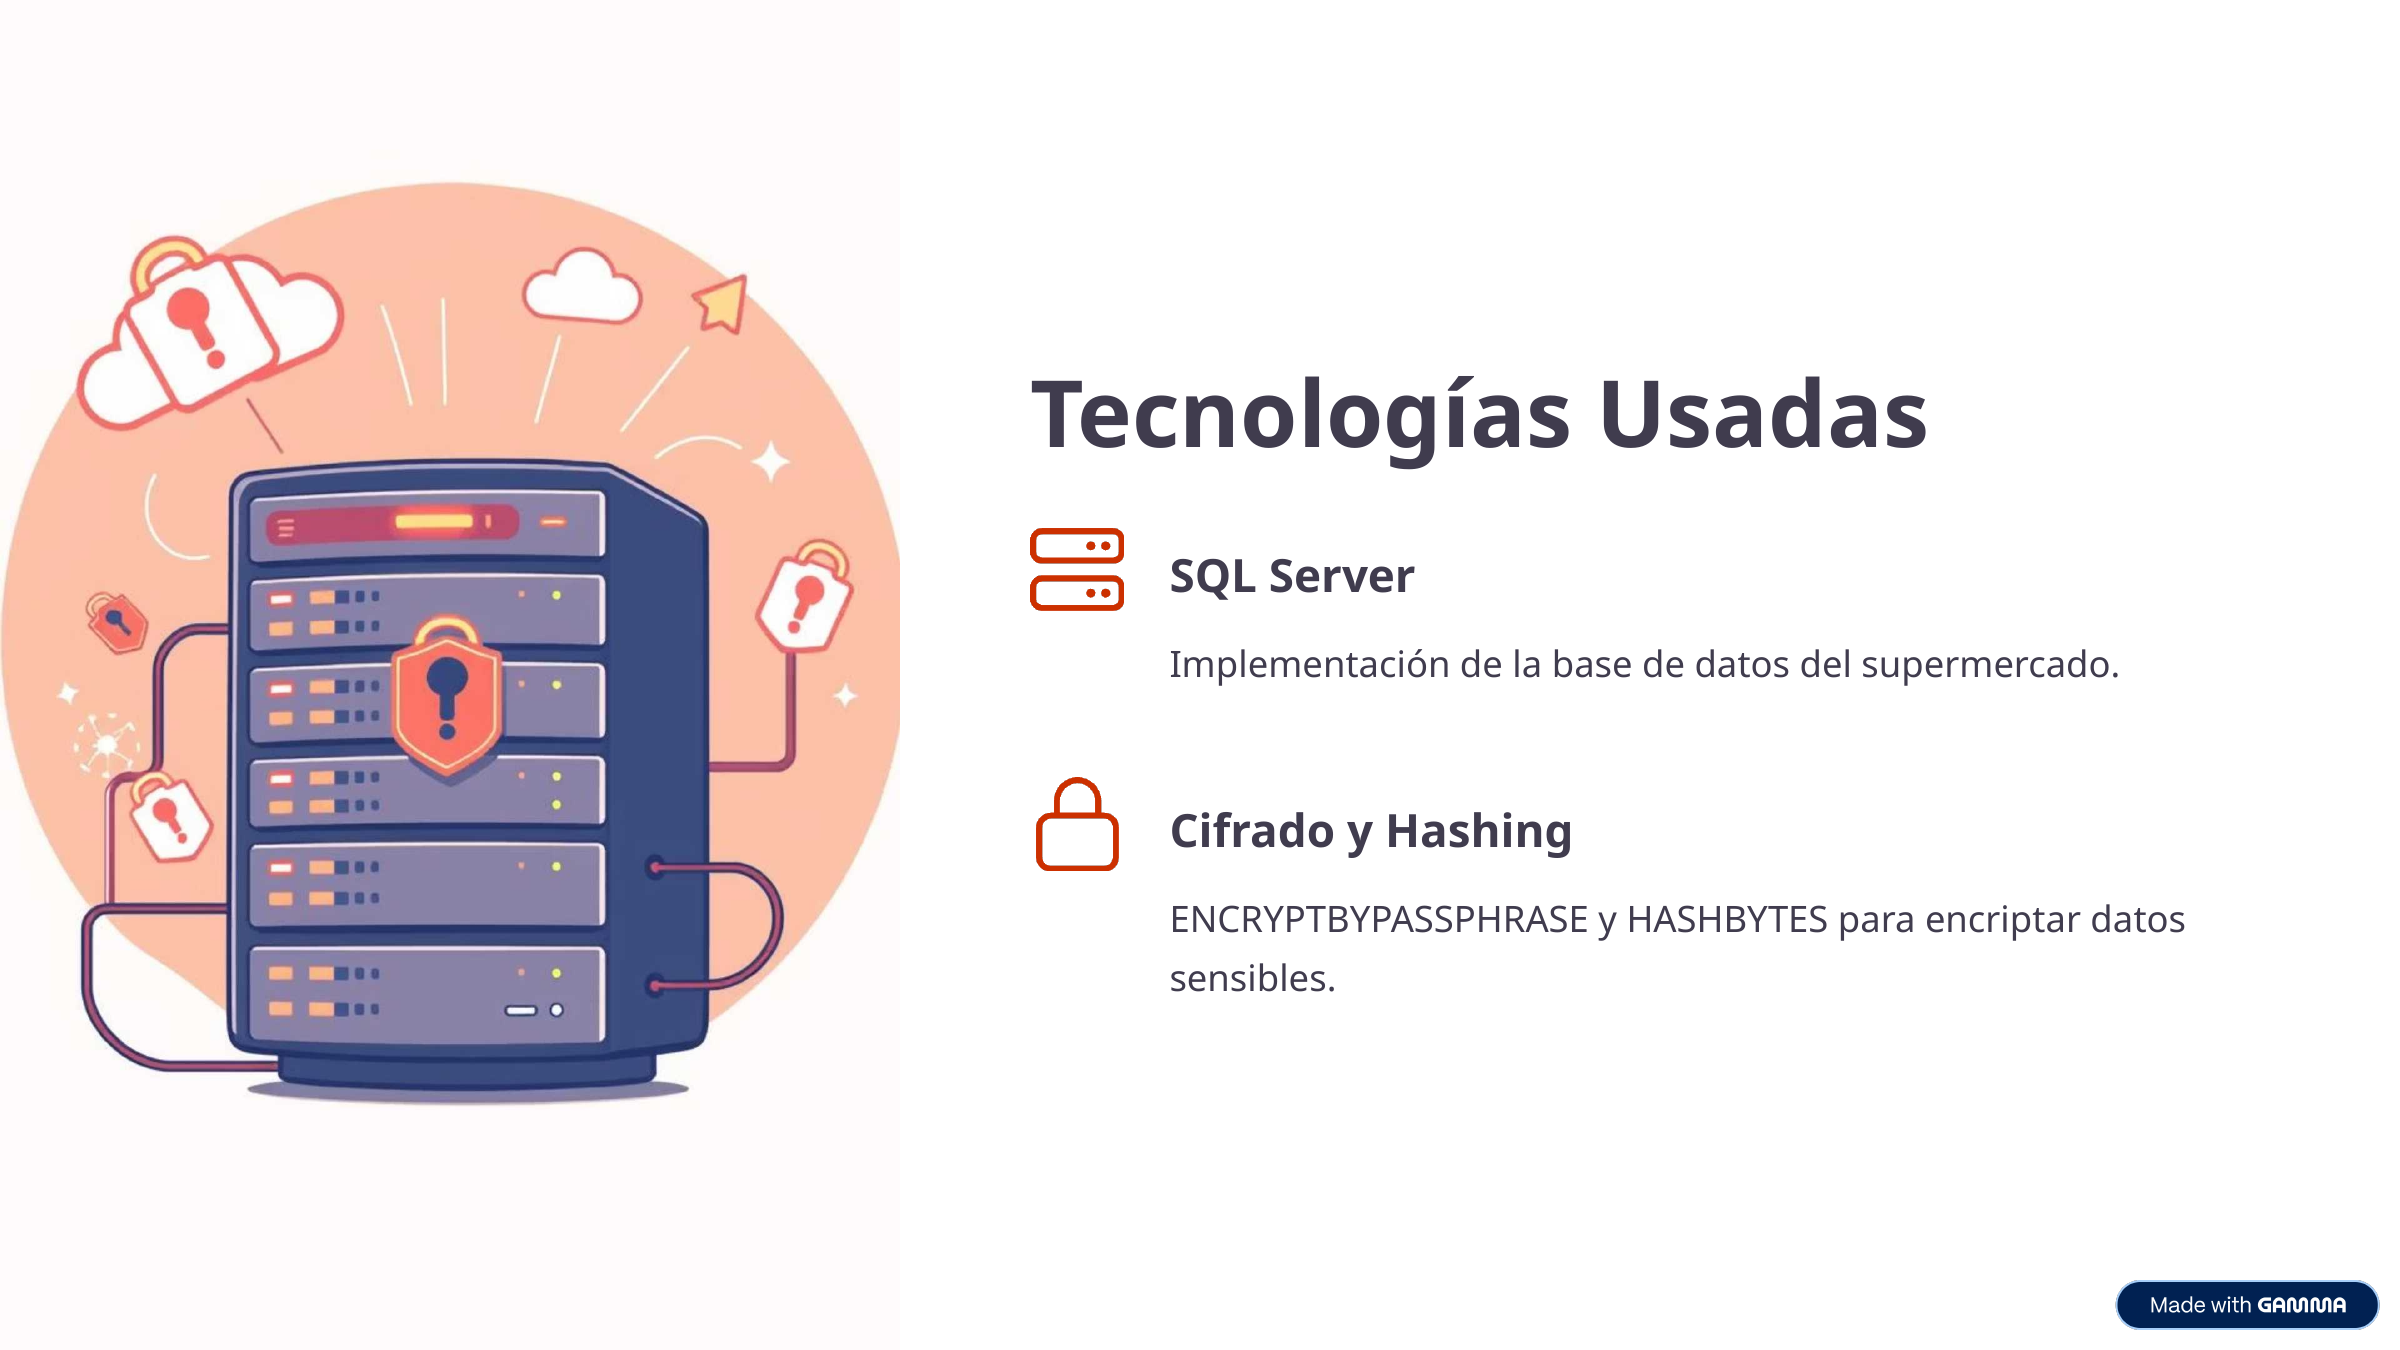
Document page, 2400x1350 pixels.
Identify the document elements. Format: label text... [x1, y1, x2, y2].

text_box SQL Server [1169, 544, 1635, 603]
text_box Cifrado y Hashing [1169, 799, 1635, 858]
picture [1030, 777, 1124, 871]
text_box ENCRYPTBYPASSPHRASE y HASHBYTES para encriptar datos sensibles. [1169, 880, 2270, 1000]
picture [2106, 1271, 2389, 1339]
picture [0, 0, 900, 1350]
text_box Tecnologías Usadas [1030, 350, 1961, 467]
text_box Implementación de la base de datos del supermercado. [1169, 625, 2270, 685]
picture [1030, 522, 1124, 616]
